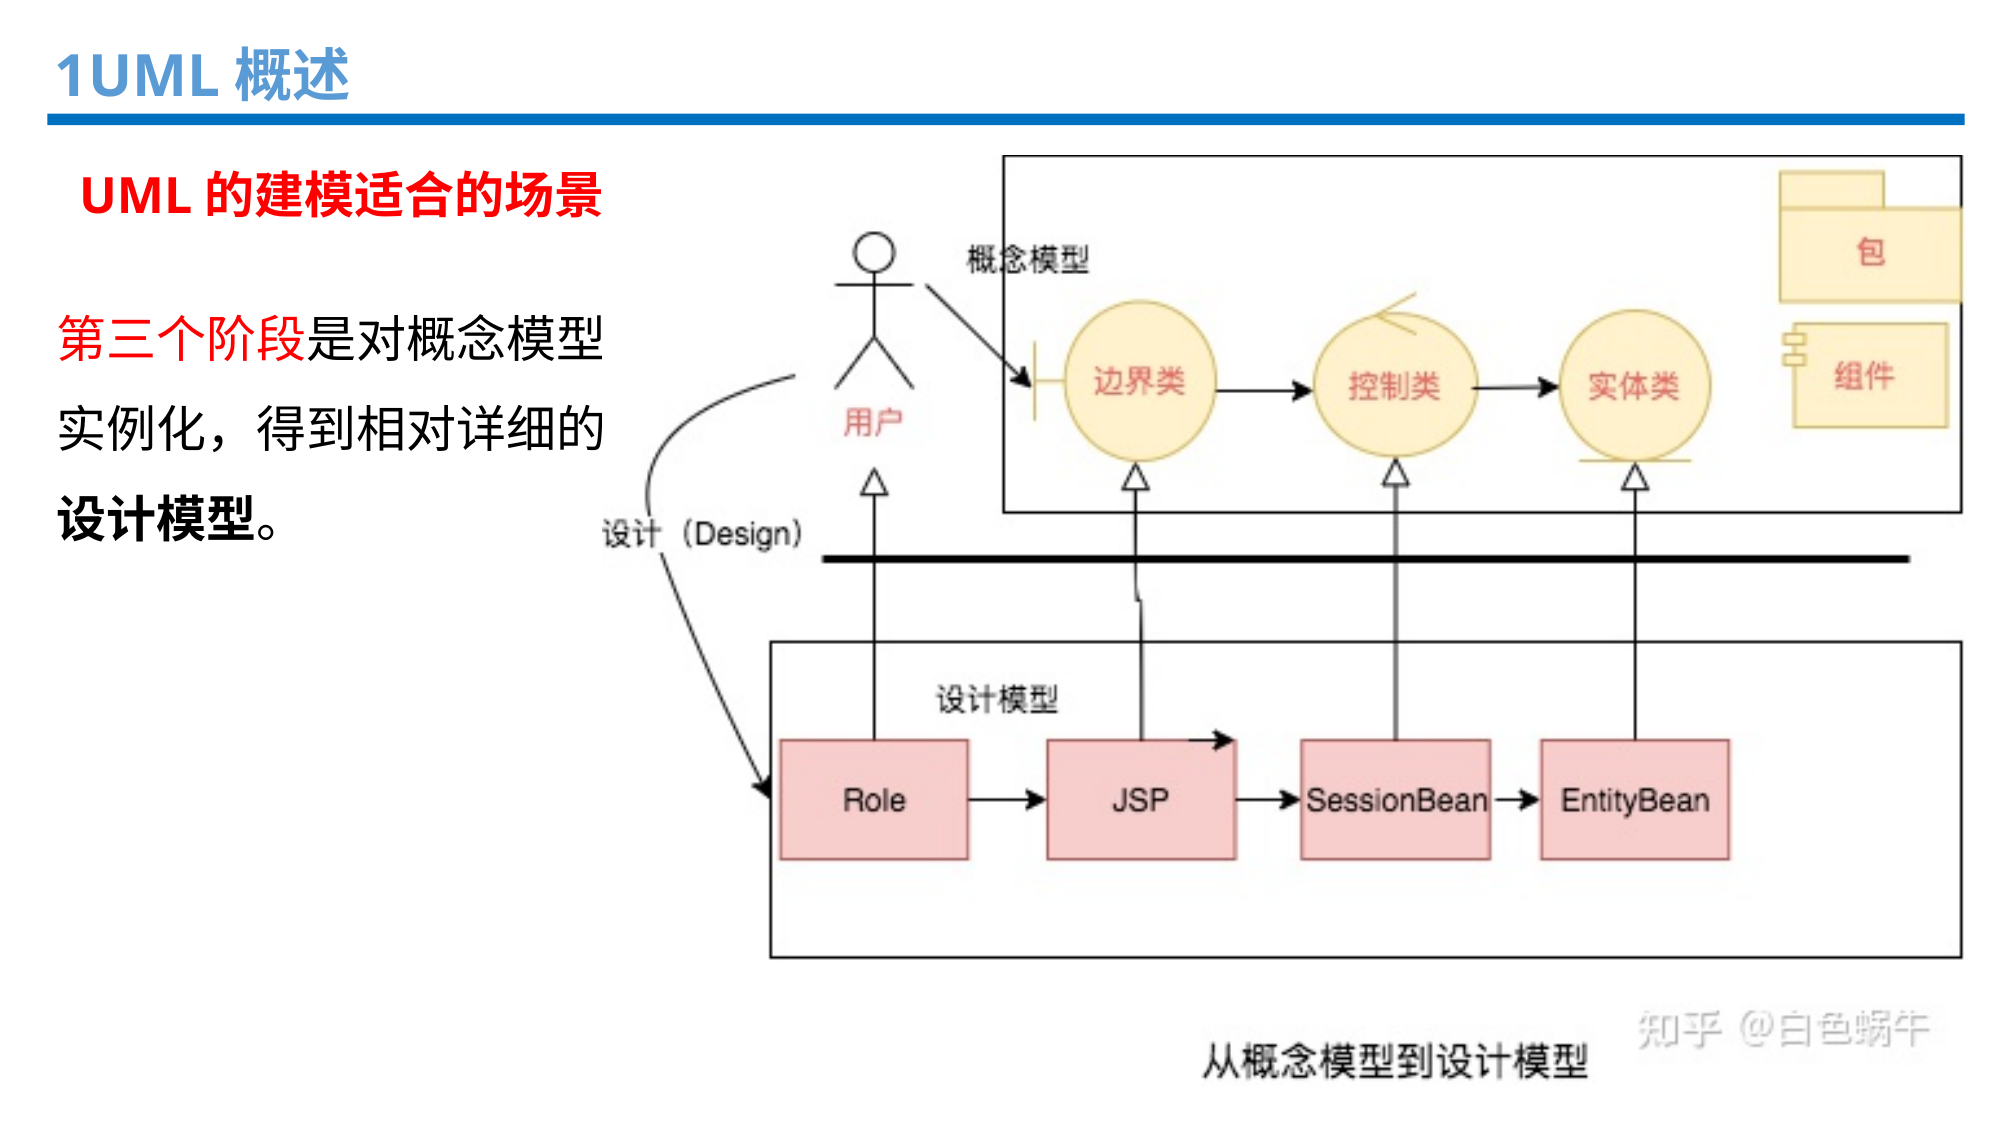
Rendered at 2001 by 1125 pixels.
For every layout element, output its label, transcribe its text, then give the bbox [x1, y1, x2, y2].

text_box UML的建模适合的场景 [64, 155, 602, 231]
text_box 第三个阶段是对概念模型实例化，得到相对详细的设计模型。 [41, 270, 602, 556]
text_box 1UML概述 [40, 30, 366, 116]
picture [602, 155, 1966, 1089]
